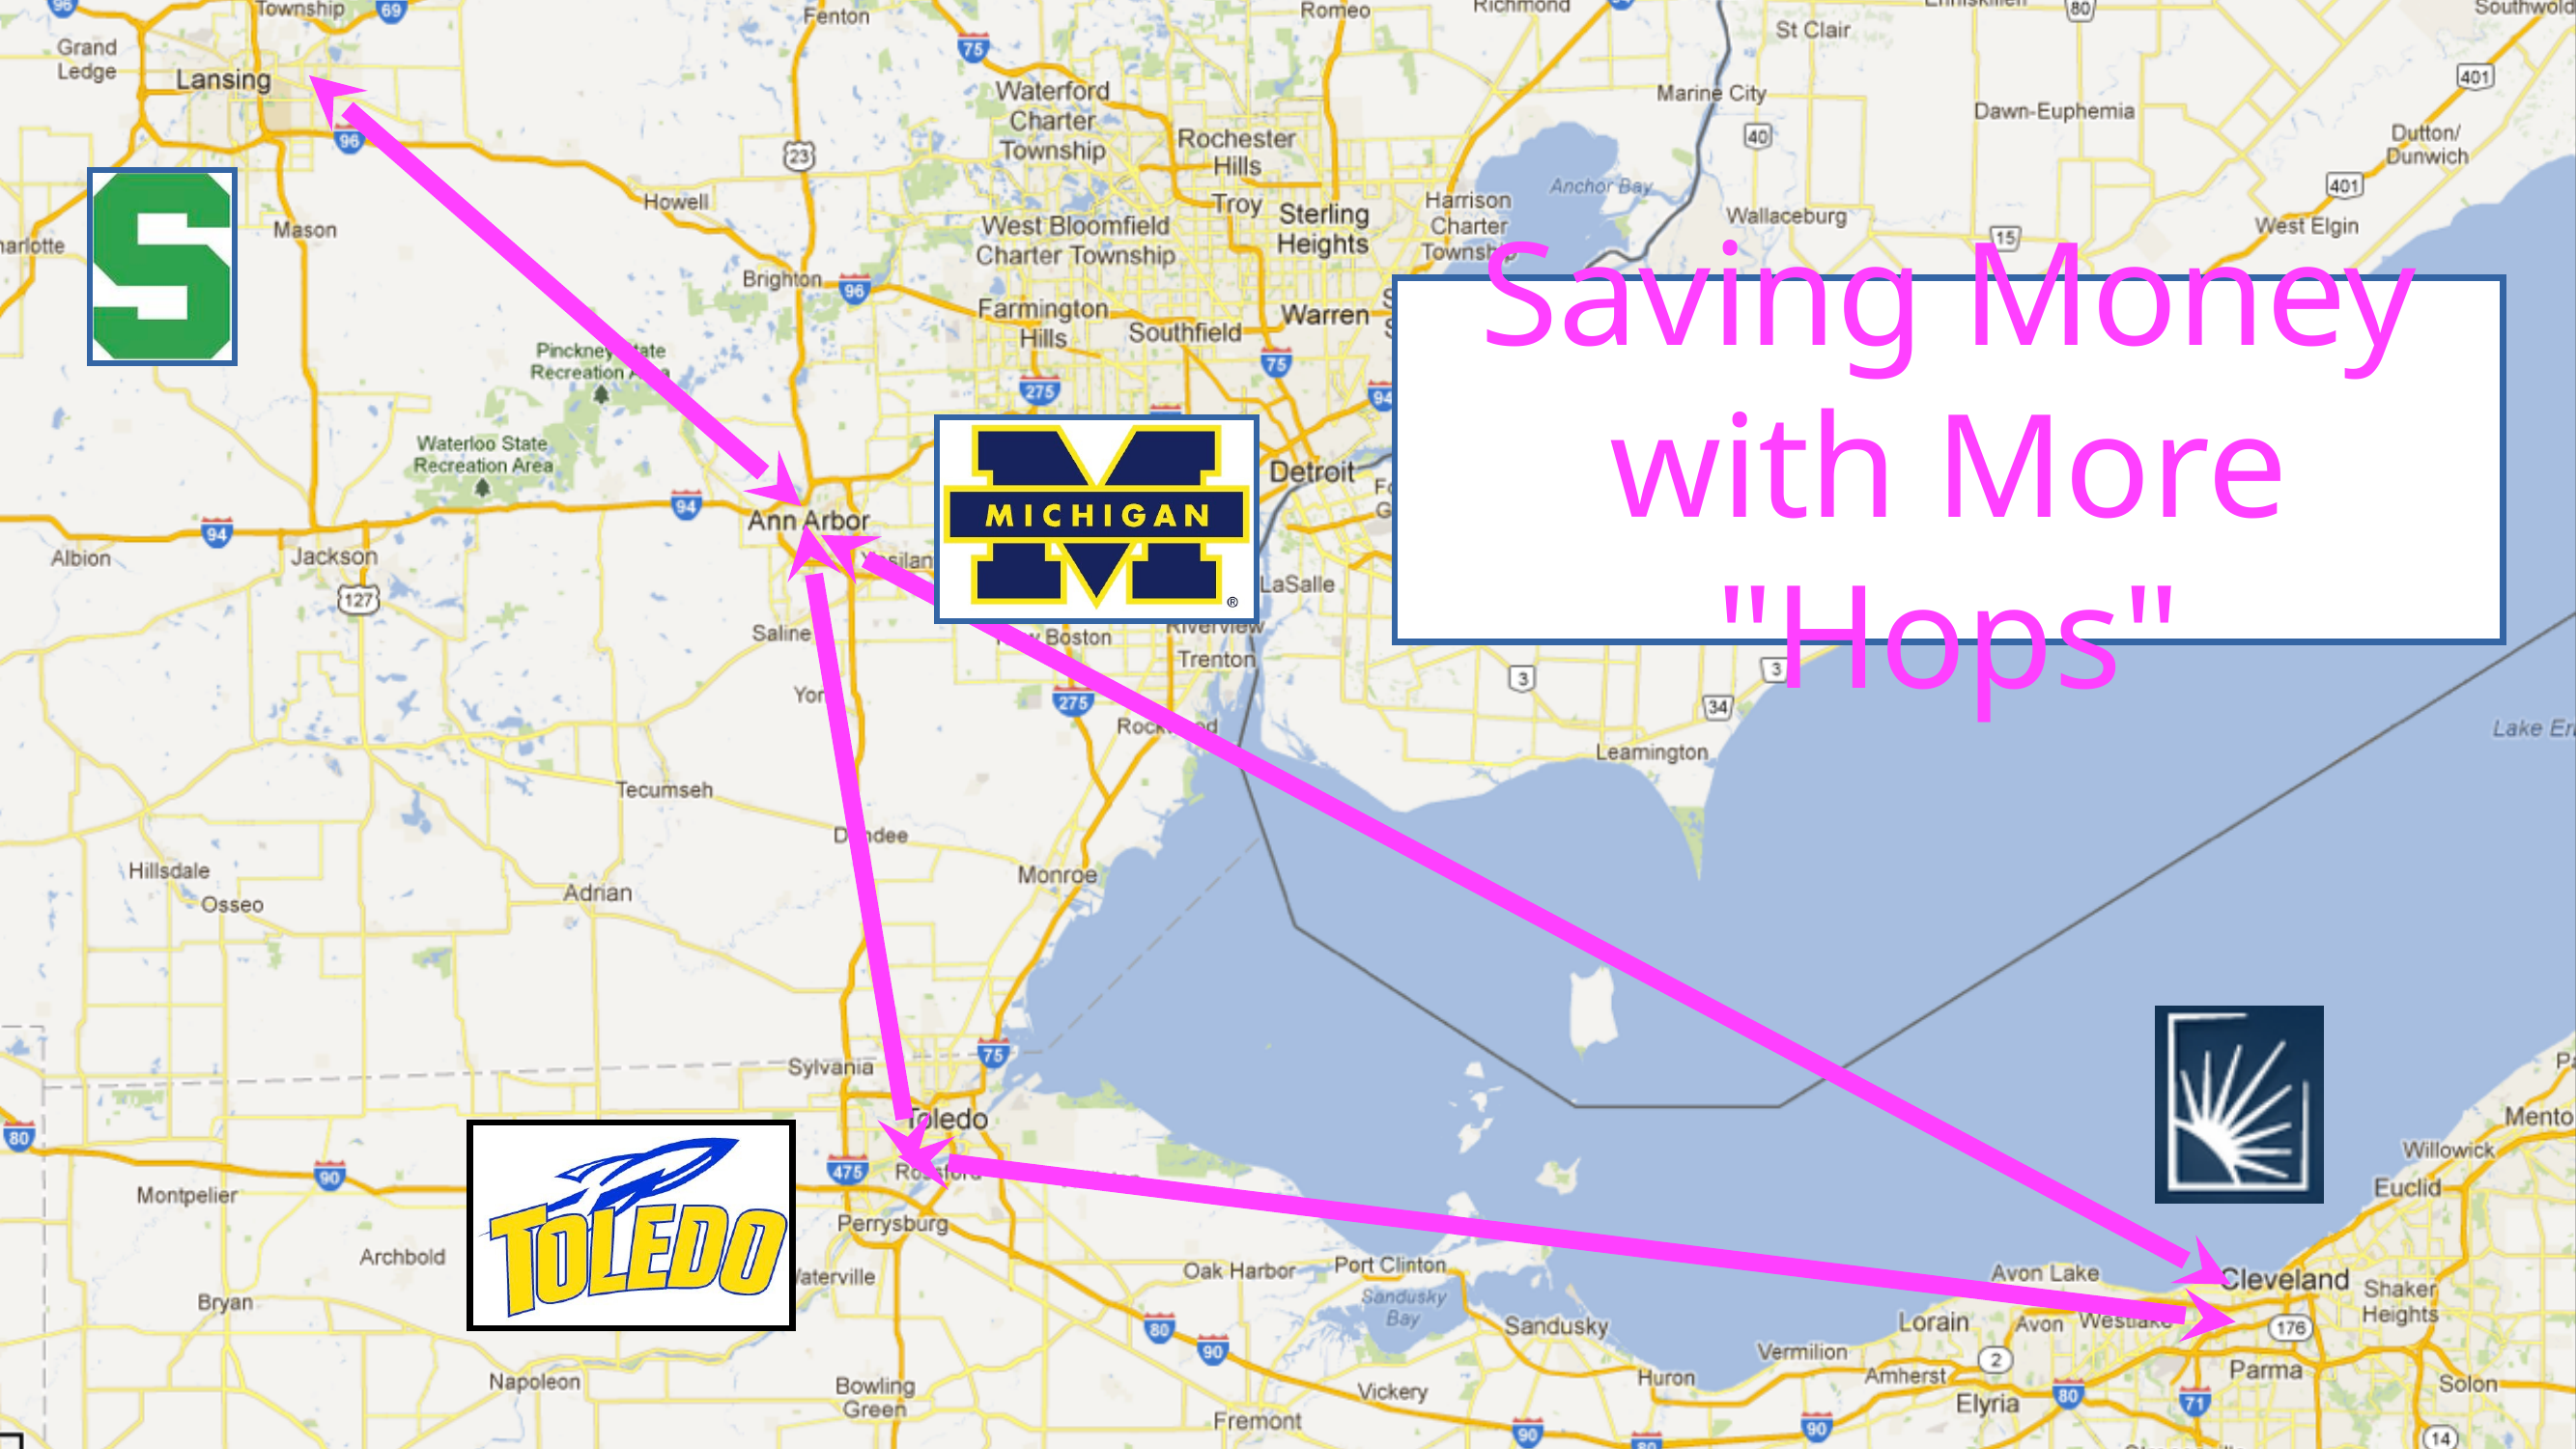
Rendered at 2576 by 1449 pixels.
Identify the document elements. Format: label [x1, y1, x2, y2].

text_box [472, 524, 2236, 1325]
picture [0, 0, 2576, 1449]
